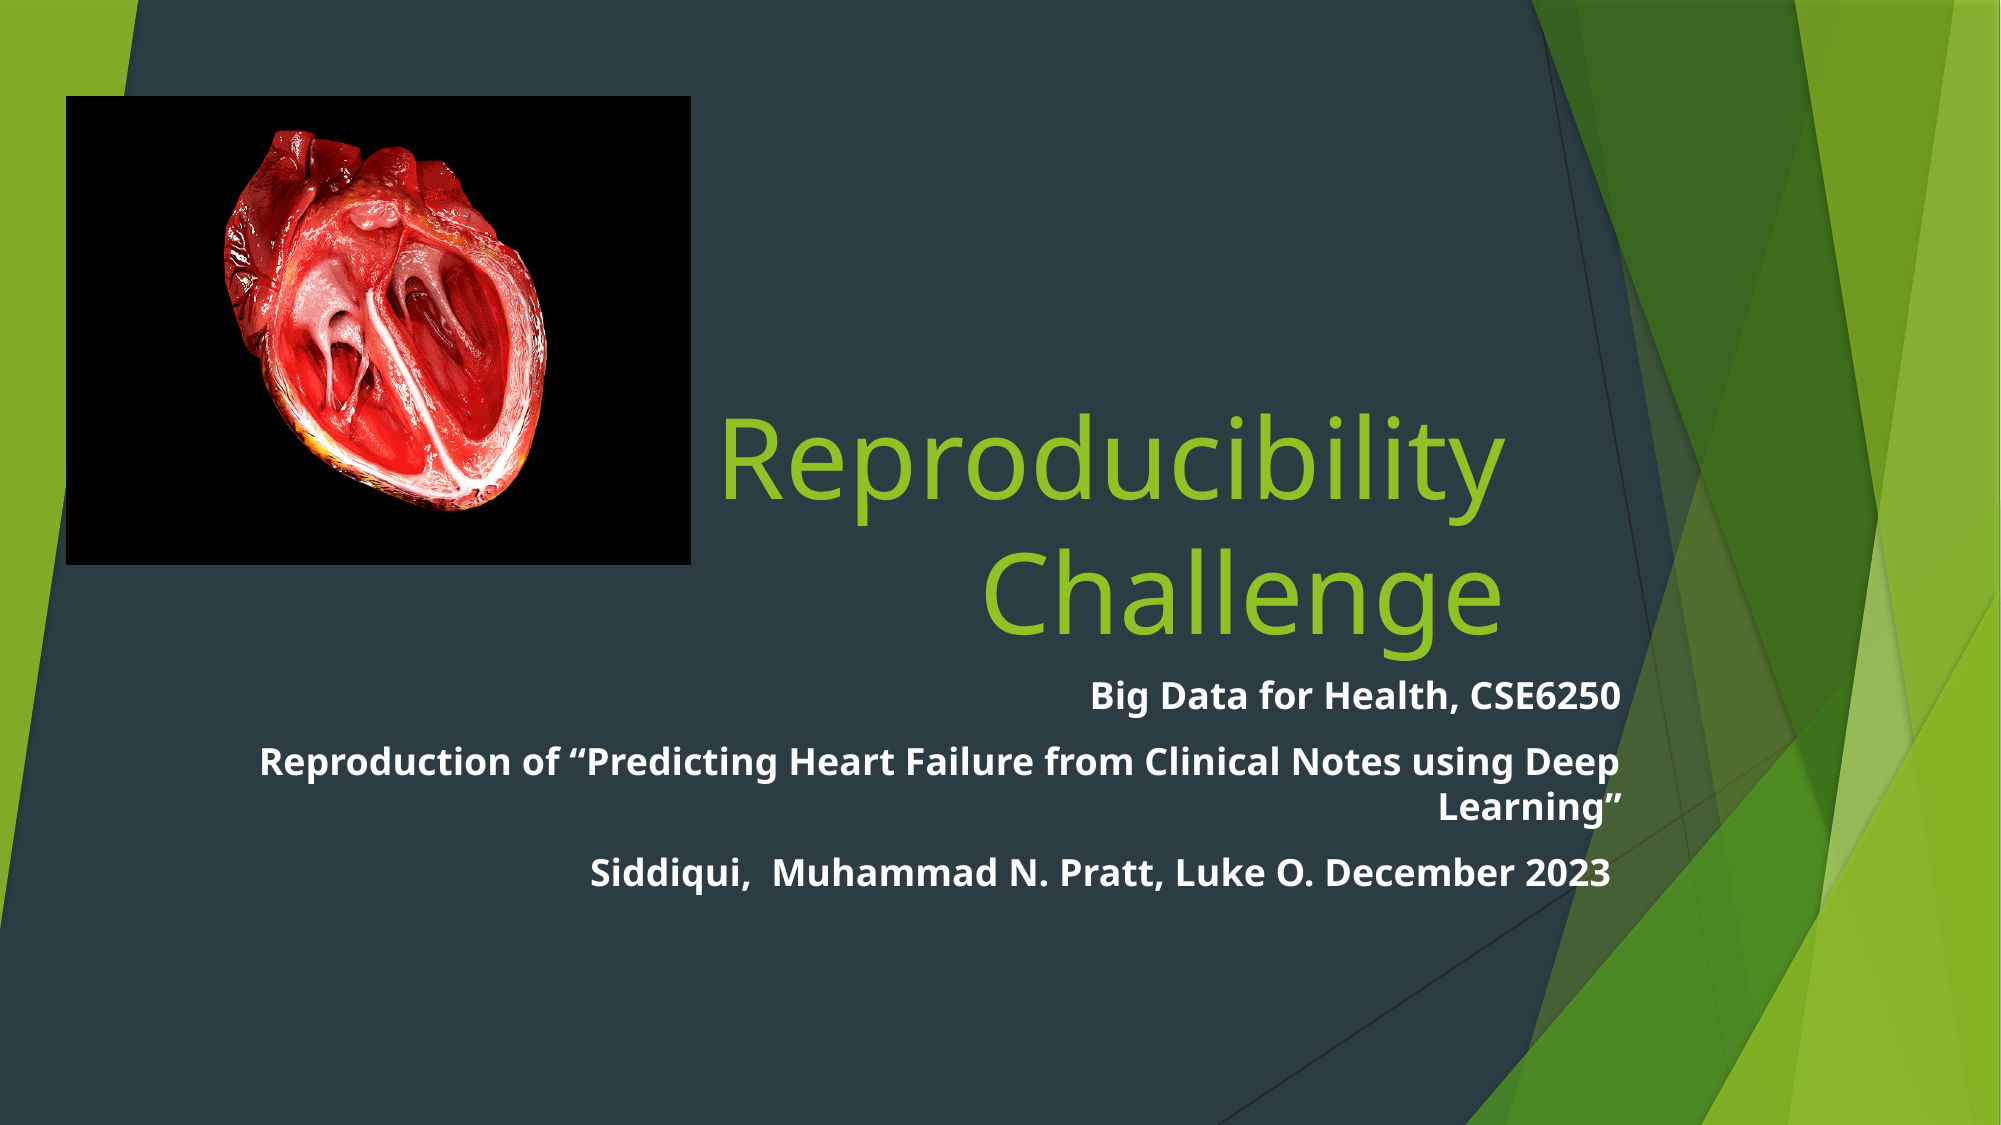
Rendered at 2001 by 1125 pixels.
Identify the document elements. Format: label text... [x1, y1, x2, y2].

subtitle Big Data for Health, CSE6250 Reproduction of “Predicting Heart Failure from Clinical Notes using Deep Learning” Siddiqui, Muhammad N. Pratt, Luke O. December 2023 [131, 664, 1638, 935]
picture [65, 96, 691, 566]
title Reproducibility Challenge [247, 394, 1522, 664]
